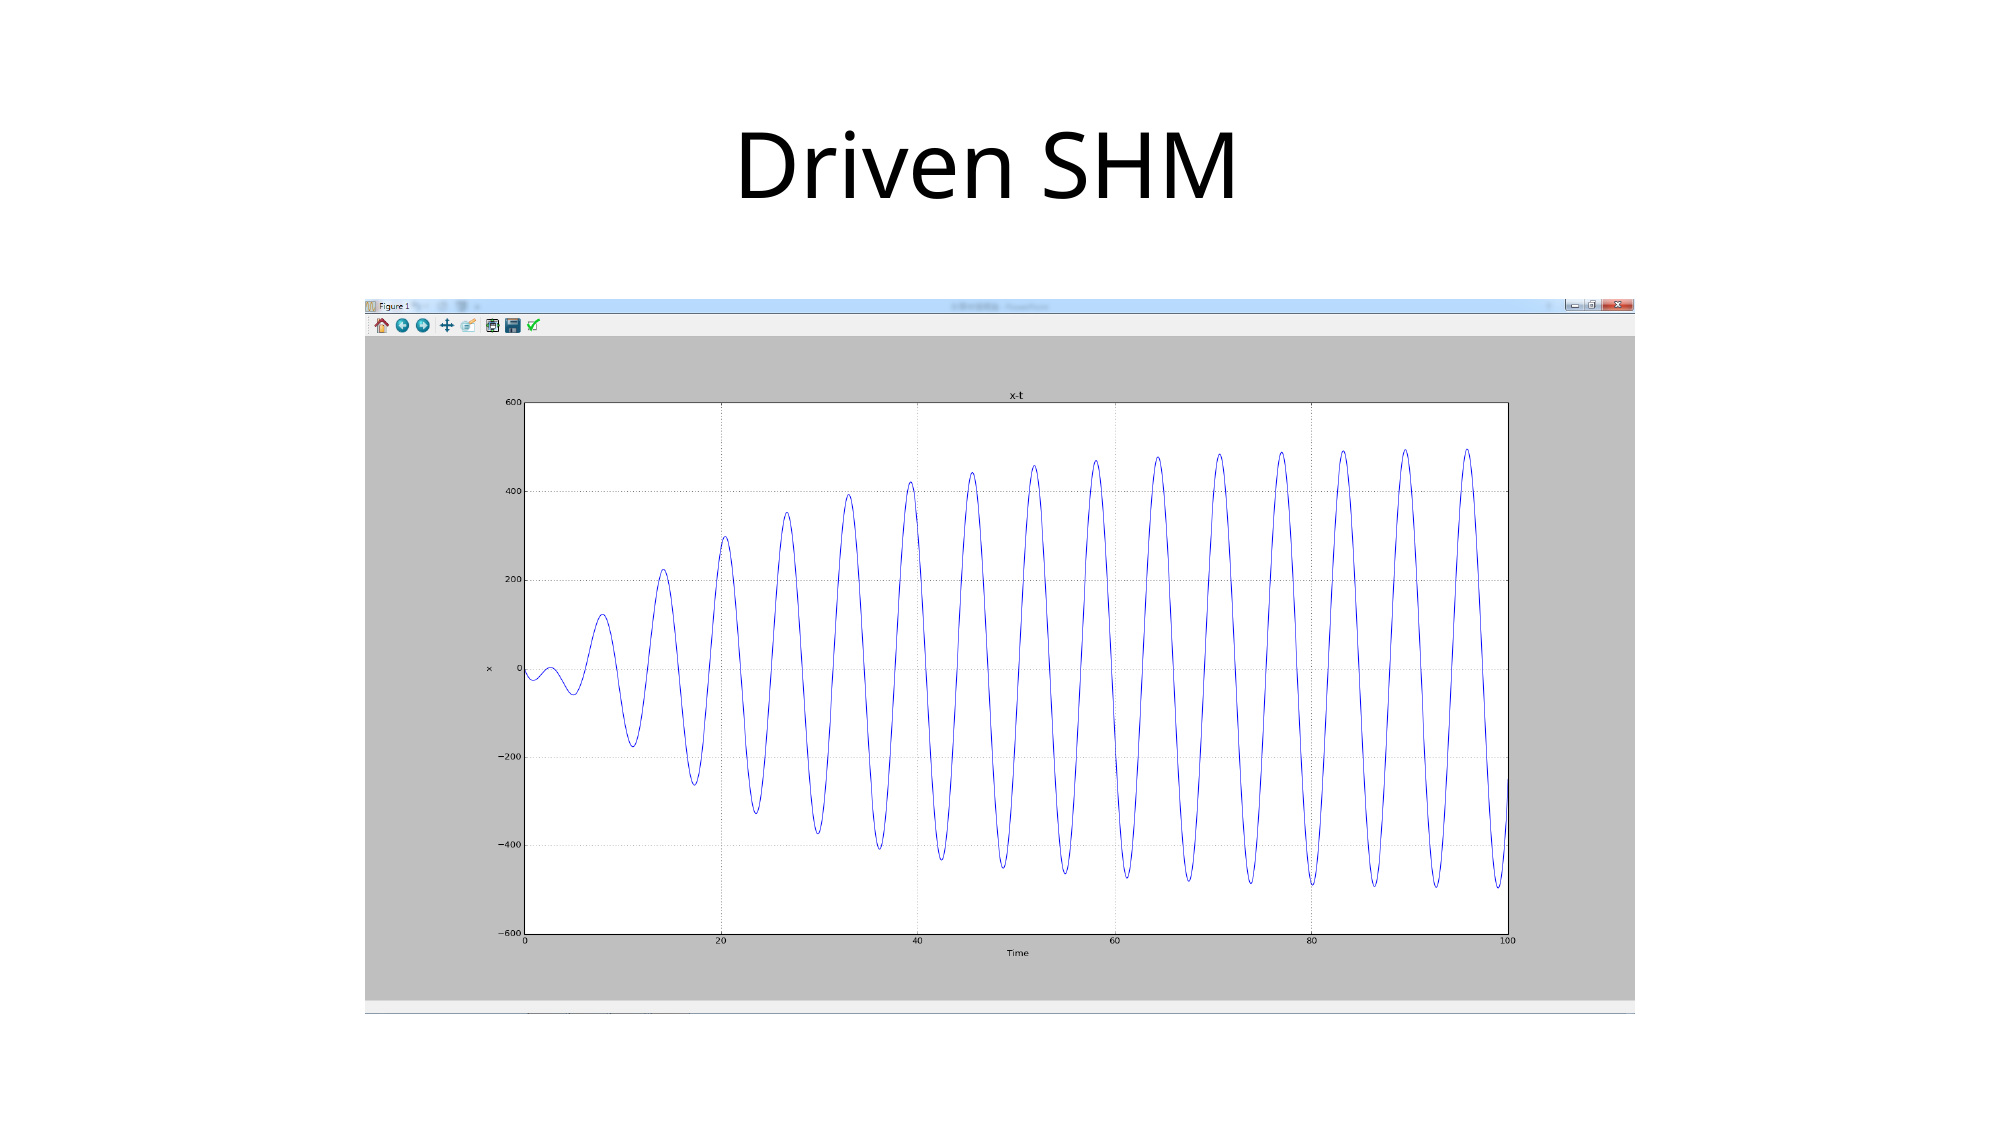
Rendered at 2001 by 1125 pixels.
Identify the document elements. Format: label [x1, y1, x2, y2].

list [365, 299, 1635, 1014]
